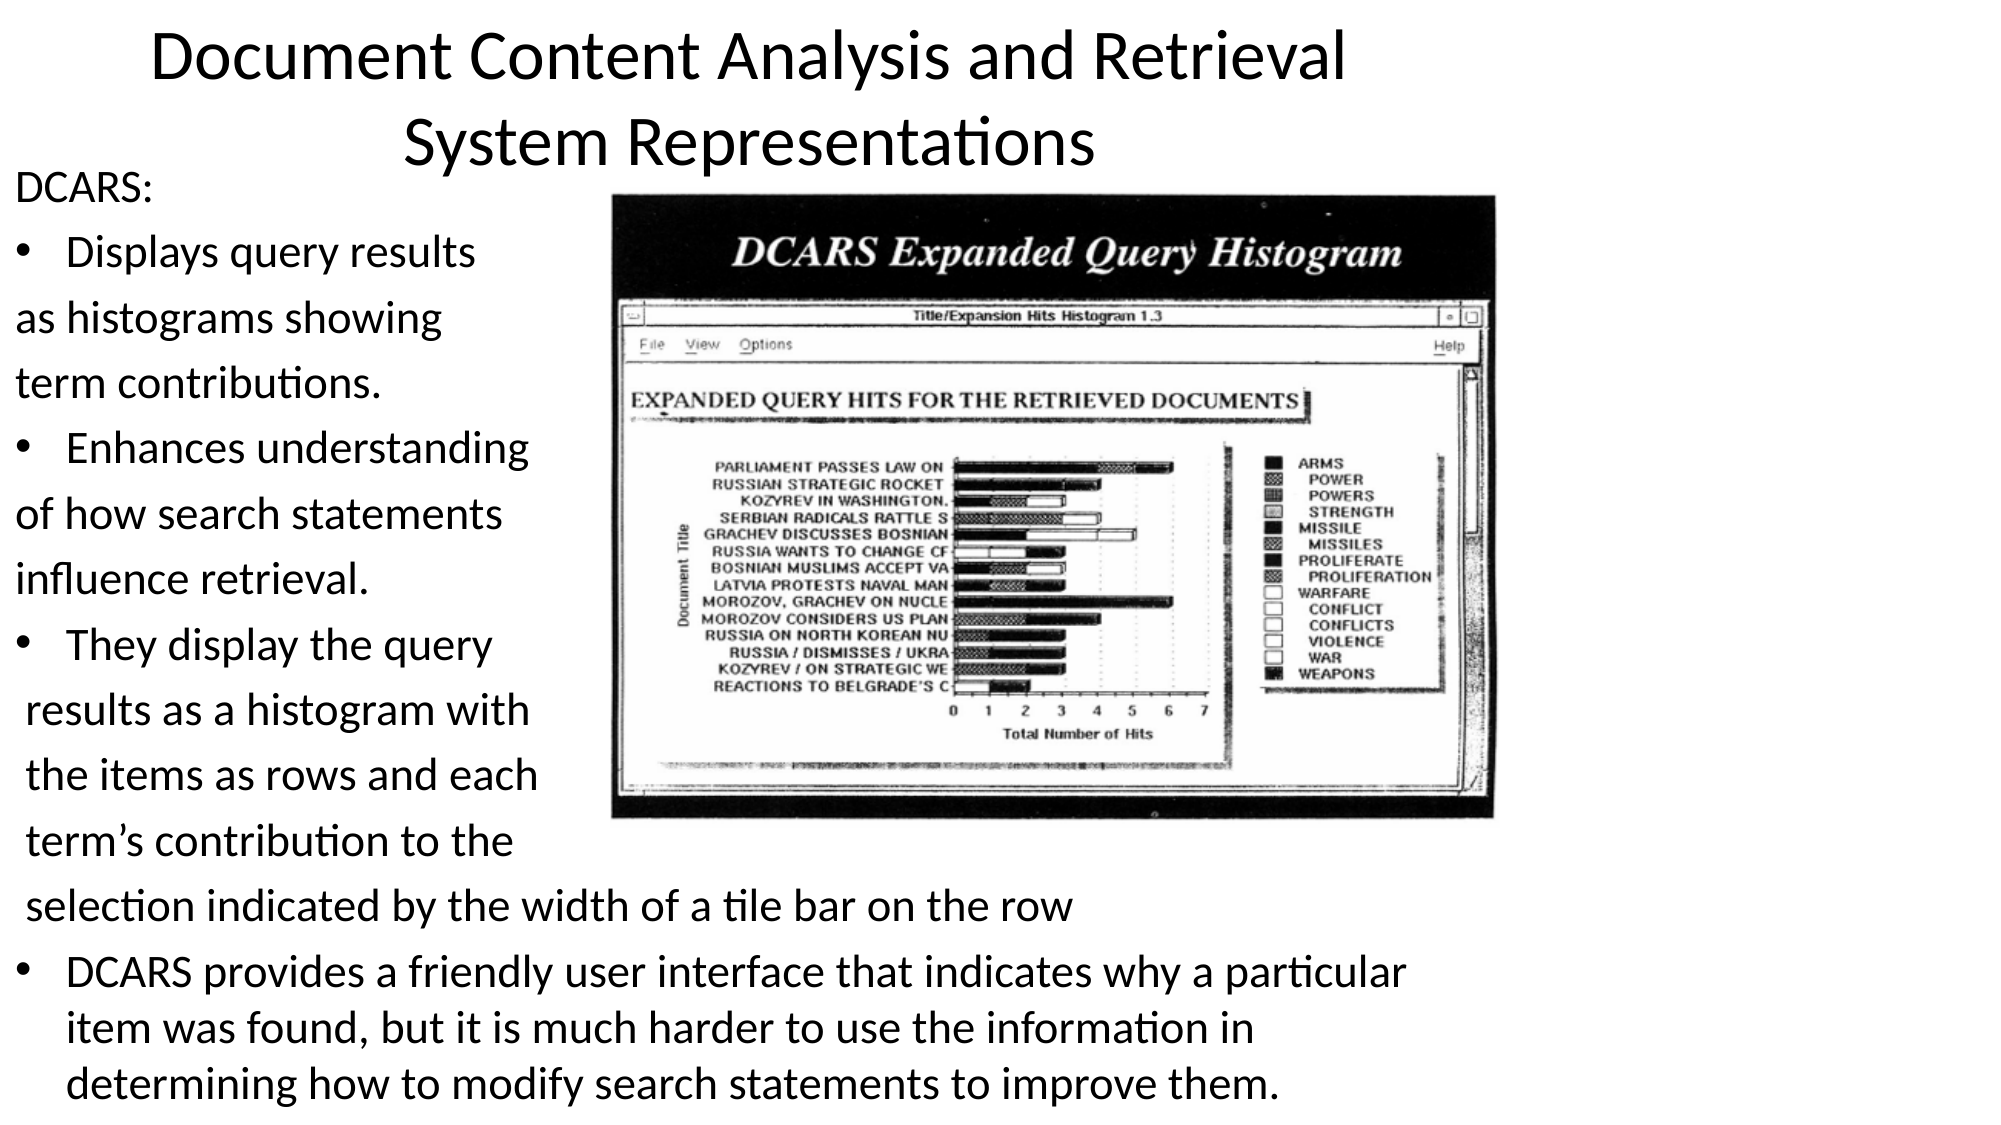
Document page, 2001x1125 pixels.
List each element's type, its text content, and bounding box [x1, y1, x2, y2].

title Document Content Analysis and Retrieval System Representations [75, 0, 1425, 148]
list DCARS: Displays query results as histograms showing term contributions. Enhances understanding of how search statements influence retrieval. They display the query results as a histogram with the items as rows and each term’s contribution to the selection indicated by the width of a tile bar on the row DCARS provides a friendly user interface that indicates why a particular item was found, but it is much harder to use the information in determining how to modify search statements to improve them. [0, 148, 1500, 1125]
picture [609, 187, 1501, 828]
